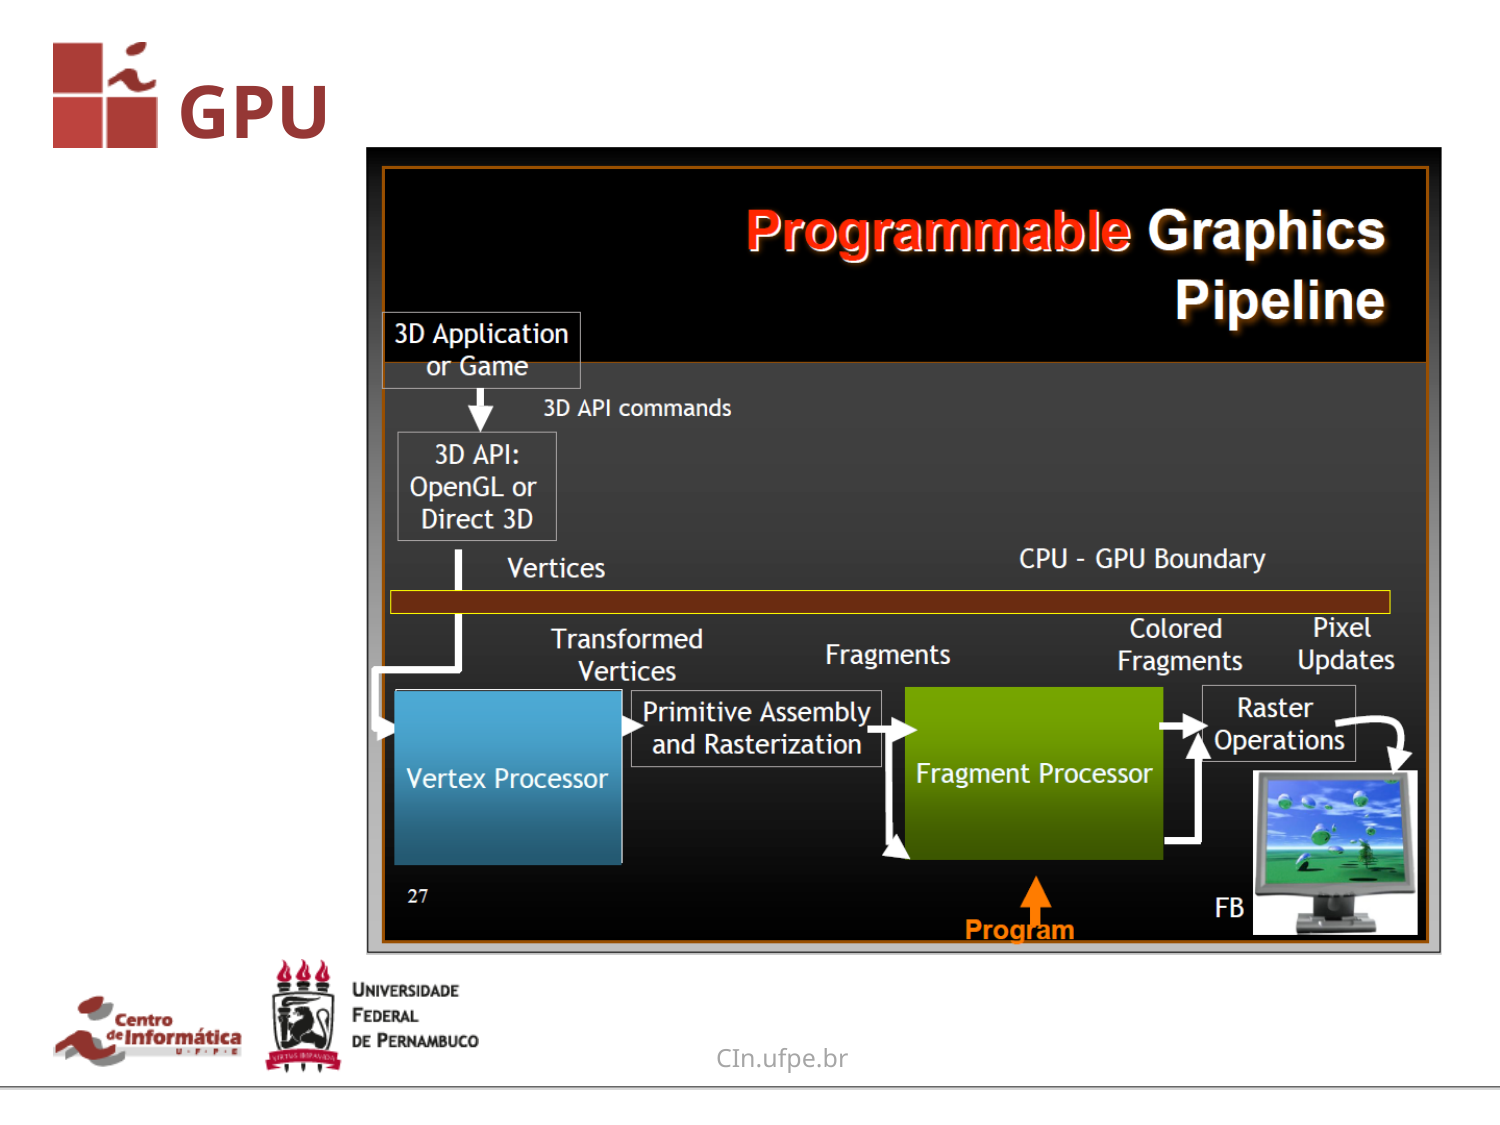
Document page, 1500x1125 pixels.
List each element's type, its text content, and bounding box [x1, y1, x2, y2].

text_box CIn.ufpe.br [701, 1035, 864, 1080]
text_box GPU [162, 22, 1478, 197]
picture [52, 143, 1451, 1074]
picture [52, 42, 159, 148]
picture [0, 1086, 1500, 1091]
